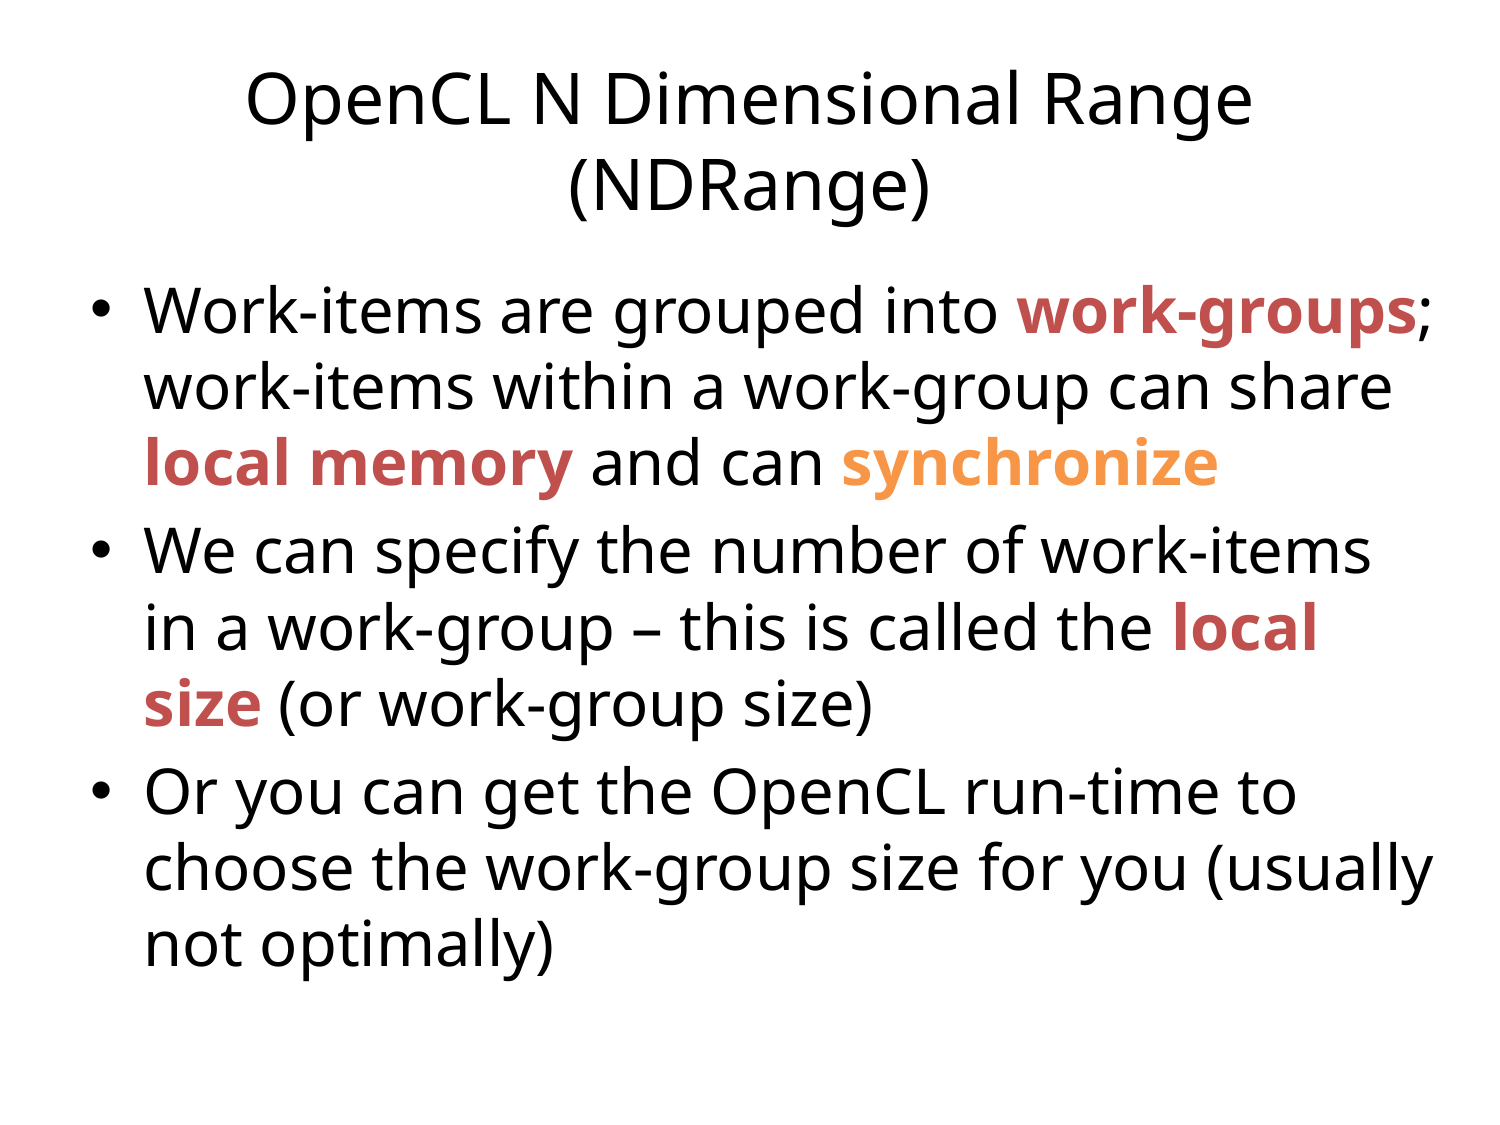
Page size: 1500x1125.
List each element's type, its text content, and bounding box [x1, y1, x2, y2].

list Work-items are grouped into work-groups; work-items within a work-group can share local memory and can synchronize We can specify the number of work-items in a work-group – this is called the local size (or work-group size) Or you can get the OpenCL run-time to choose the work-group size for you (usually not optimally) [75, 262, 1459, 1059]
title OpenCL N Dimensional Range (NDRange) [75, 45, 1425, 233]
